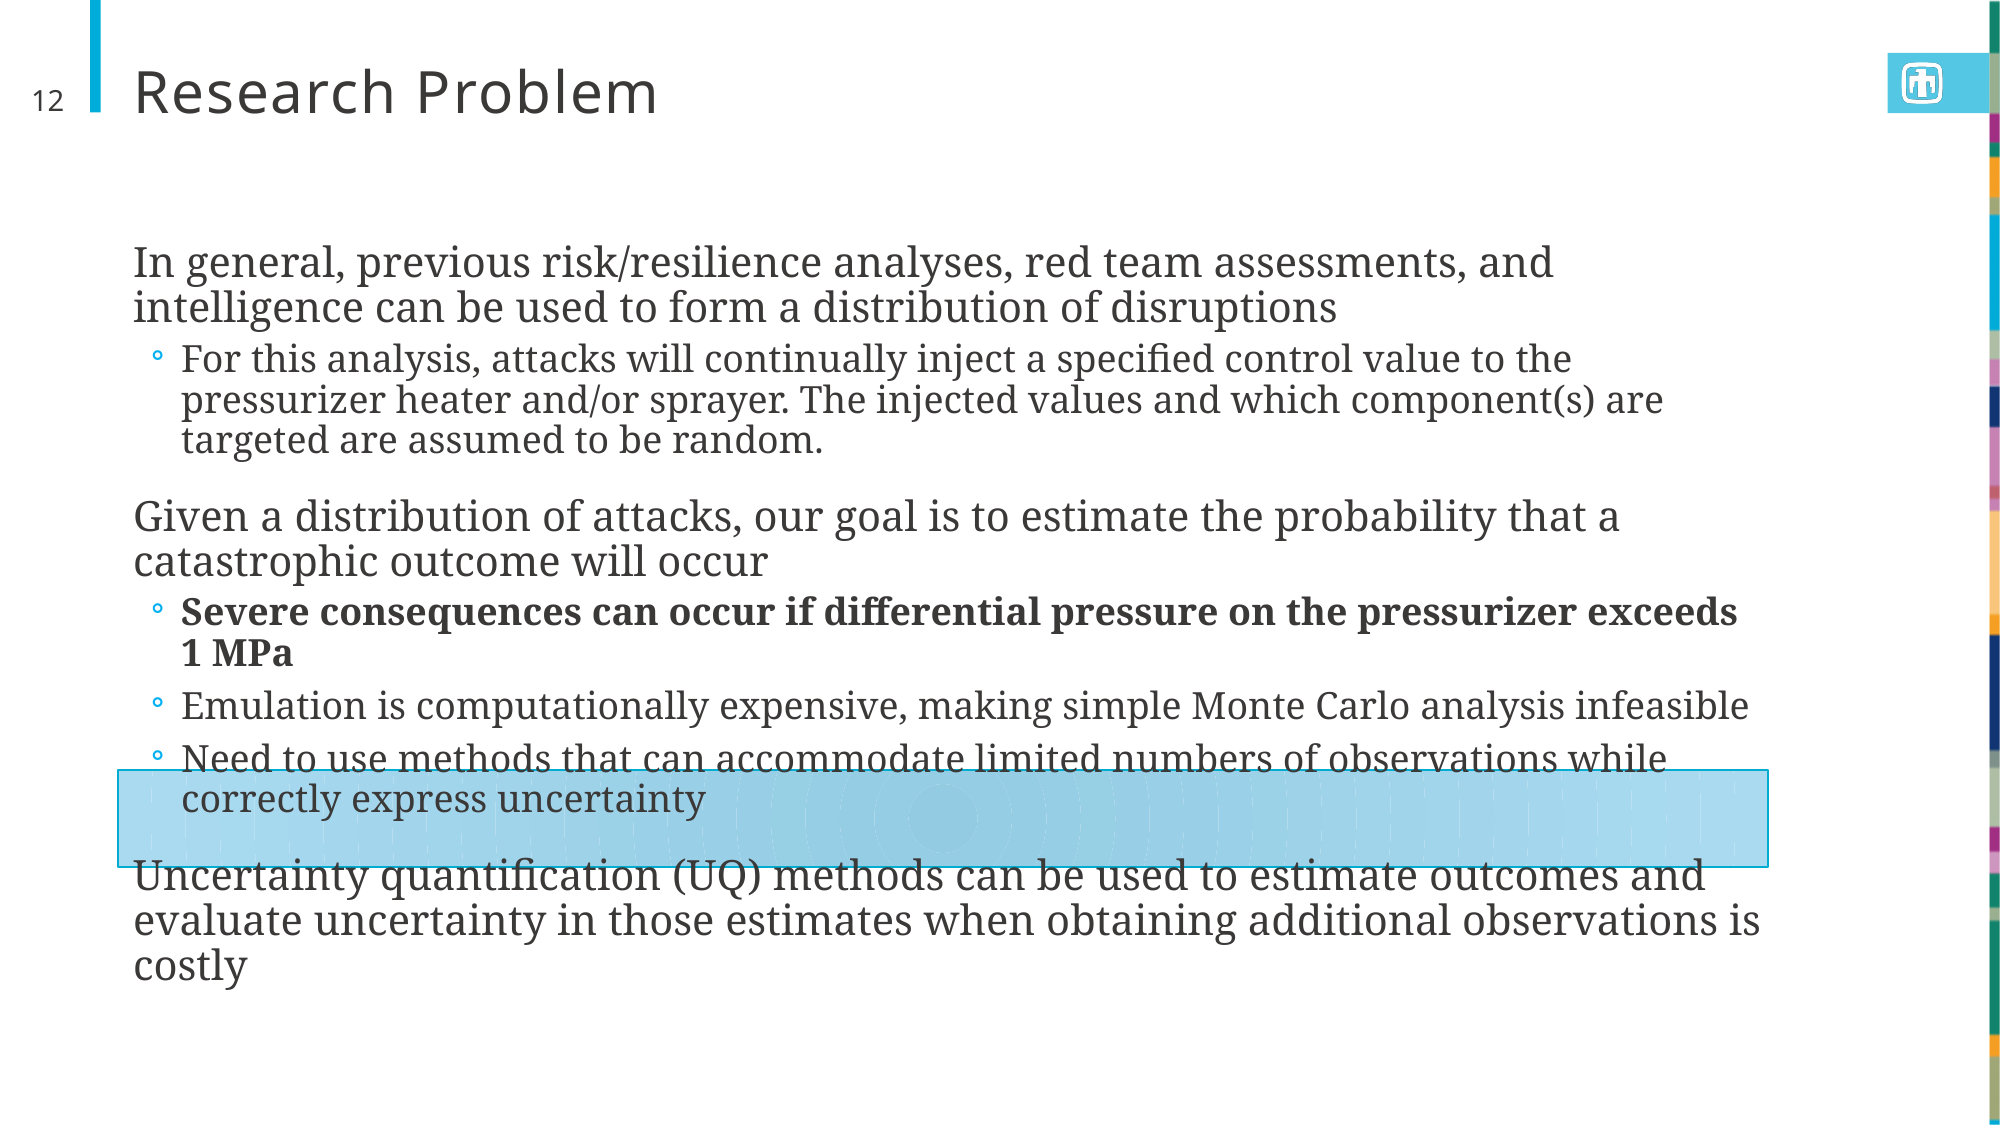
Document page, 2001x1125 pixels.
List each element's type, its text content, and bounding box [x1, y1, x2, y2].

picture [1990, 330, 1999, 1120]
picture [1901, 62, 1944, 104]
slide_number 12 [10, 71, 80, 132]
picture [1990, 1, 1999, 215]
list In general, previous risk/resilience analyses, red team assessments, and intelligence can be used to form a distribution of disruptions For this analysis, attacks will continually inject a specified control value to the pressurizer heater and/or sprayer. The injected values and which component(s) are targeted are assumed to be random. Given a distribution of attacks, our goal is to estimate the probability that a catastrophic outcome will occur Severe consequences can occur if differential pressure on the pressurizer exceeds 1 MPa Emulation is computationally expensive, making simple Monte Carlo analysis infeasible Need to use methods that can accommodate limited numbers of observations while correctly express uncertainty Uncertainty quantification (UQ) methods can be used to estimate outcomes and evaluate uncertainty in those estimates when obtaining additional observations is costly [118, 234, 1769, 1035]
title Research Problem [118, 58, 1769, 153]
